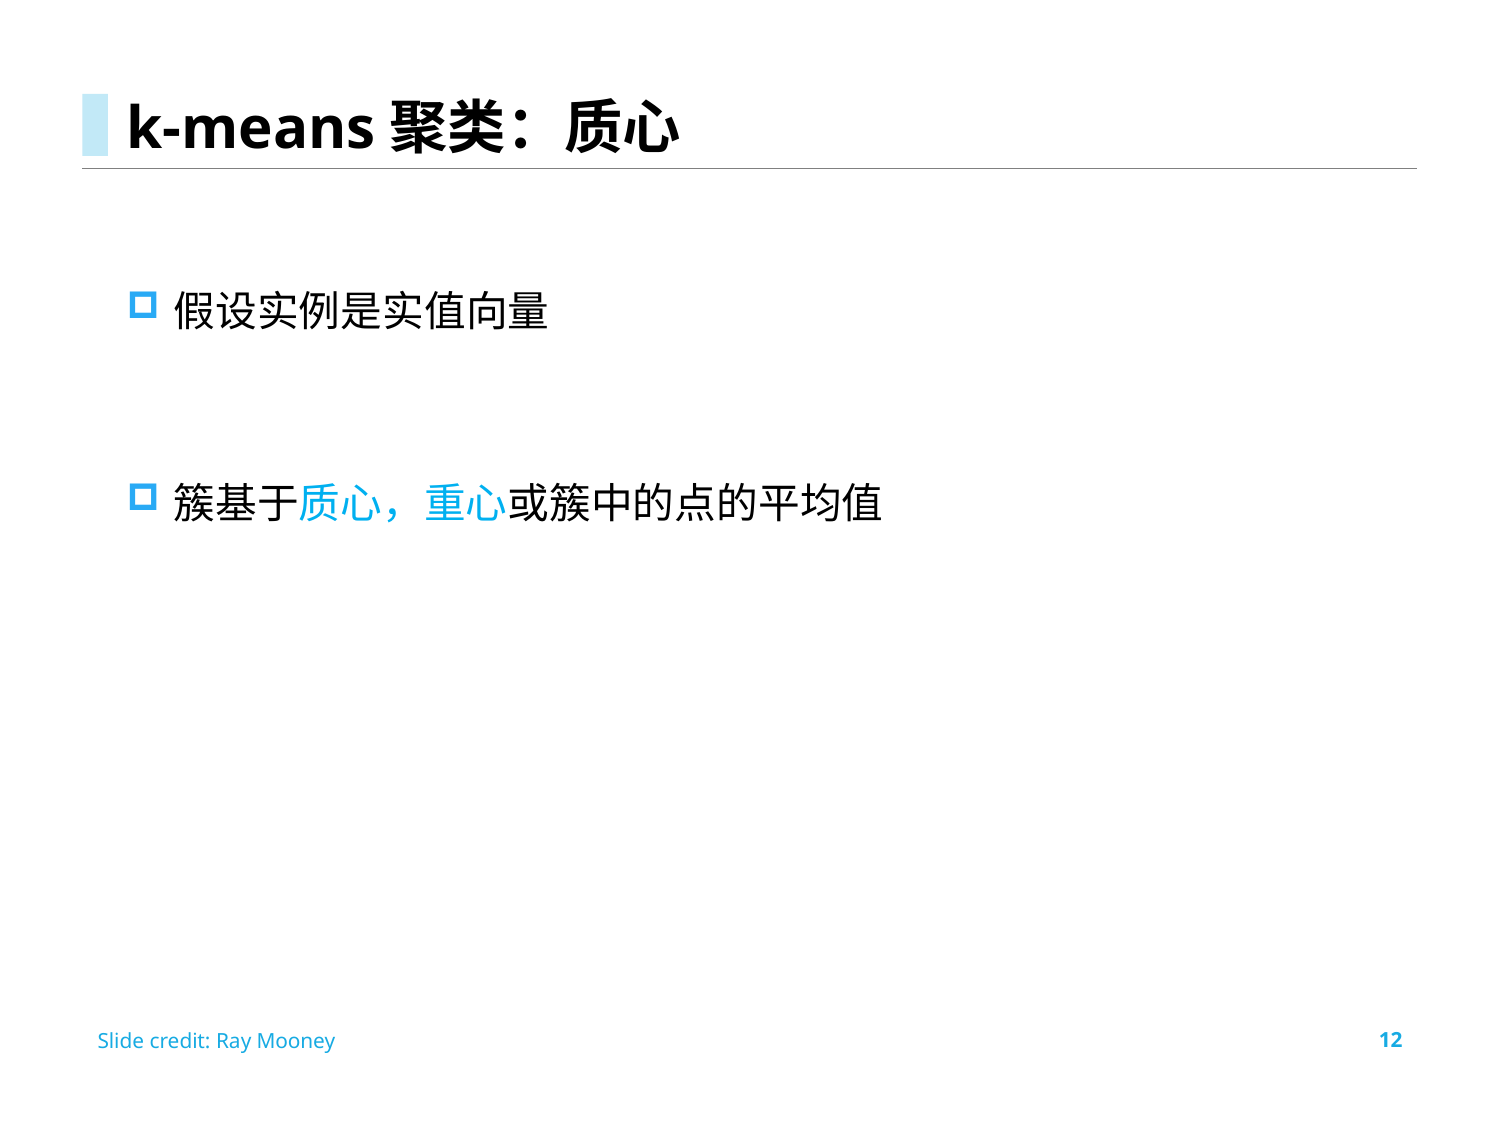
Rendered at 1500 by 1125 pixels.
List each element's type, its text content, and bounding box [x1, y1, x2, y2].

title k-means聚类：质心 [111, 0, 1447, 169]
slide_number 12 [1059, 1023, 1418, 1058]
footer Slide credit: Ray Mooney [82, 1023, 592, 1058]
